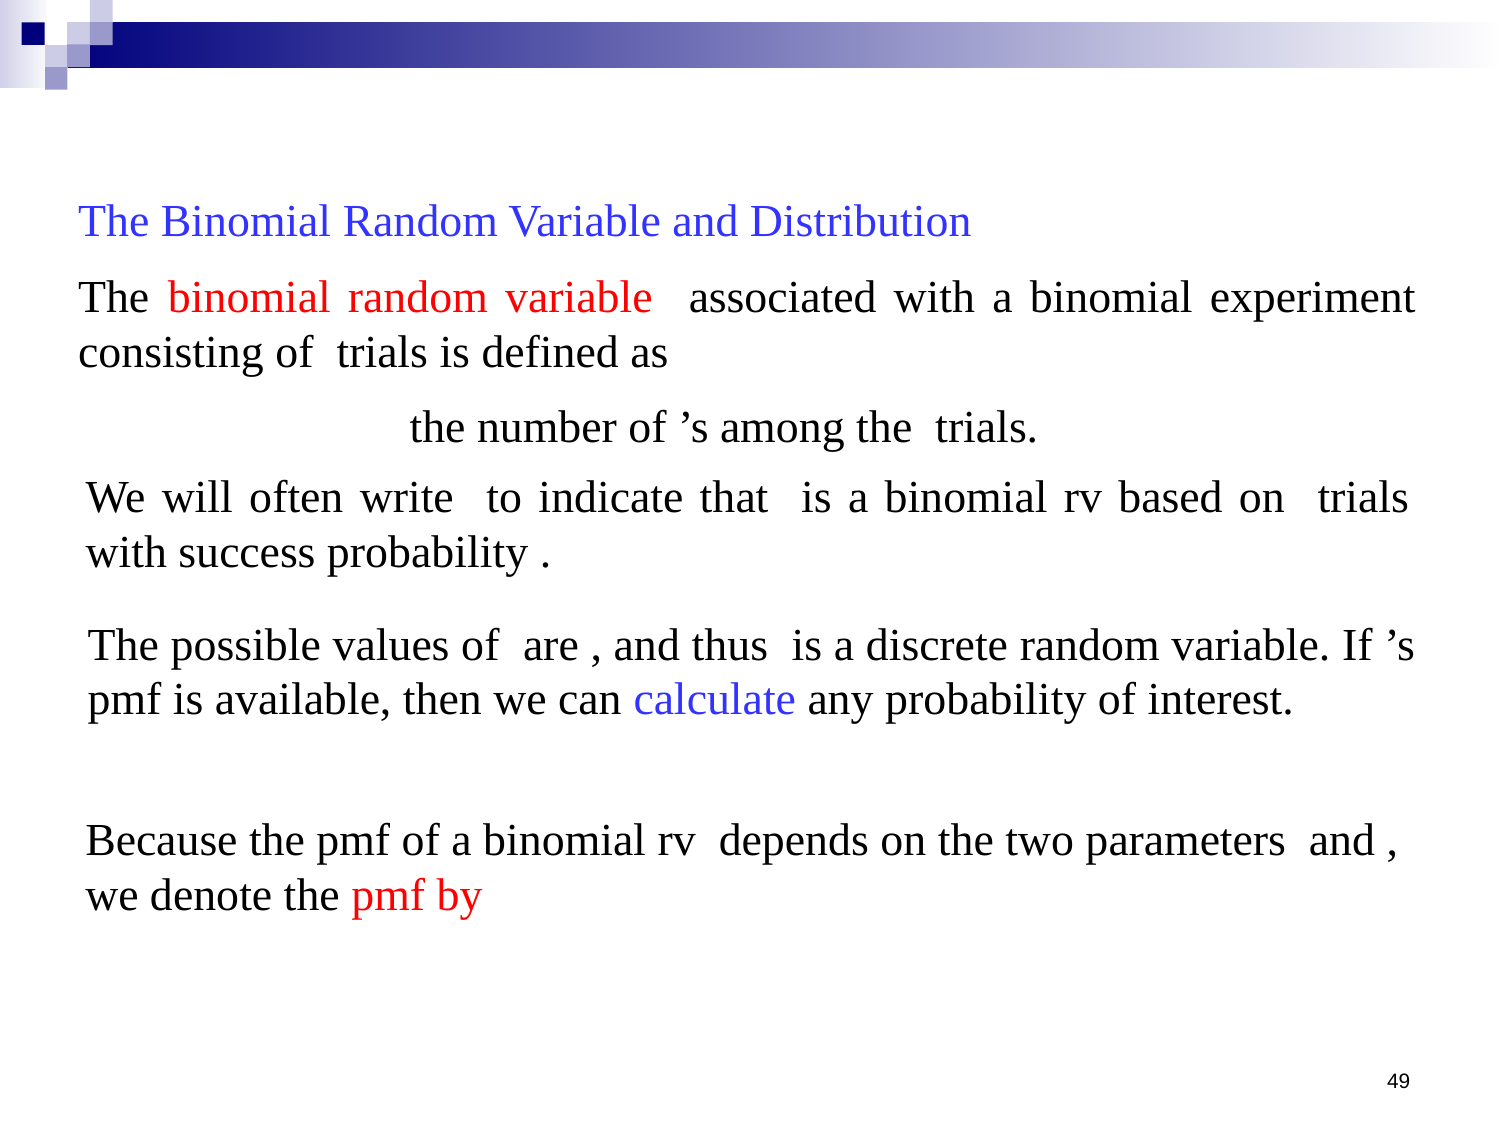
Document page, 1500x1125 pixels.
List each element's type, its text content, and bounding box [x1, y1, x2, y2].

slide_number 49 [1074, 1024, 1426, 1101]
text_box The Binomial Random Variable and Distribution [63, 183, 1216, 254]
